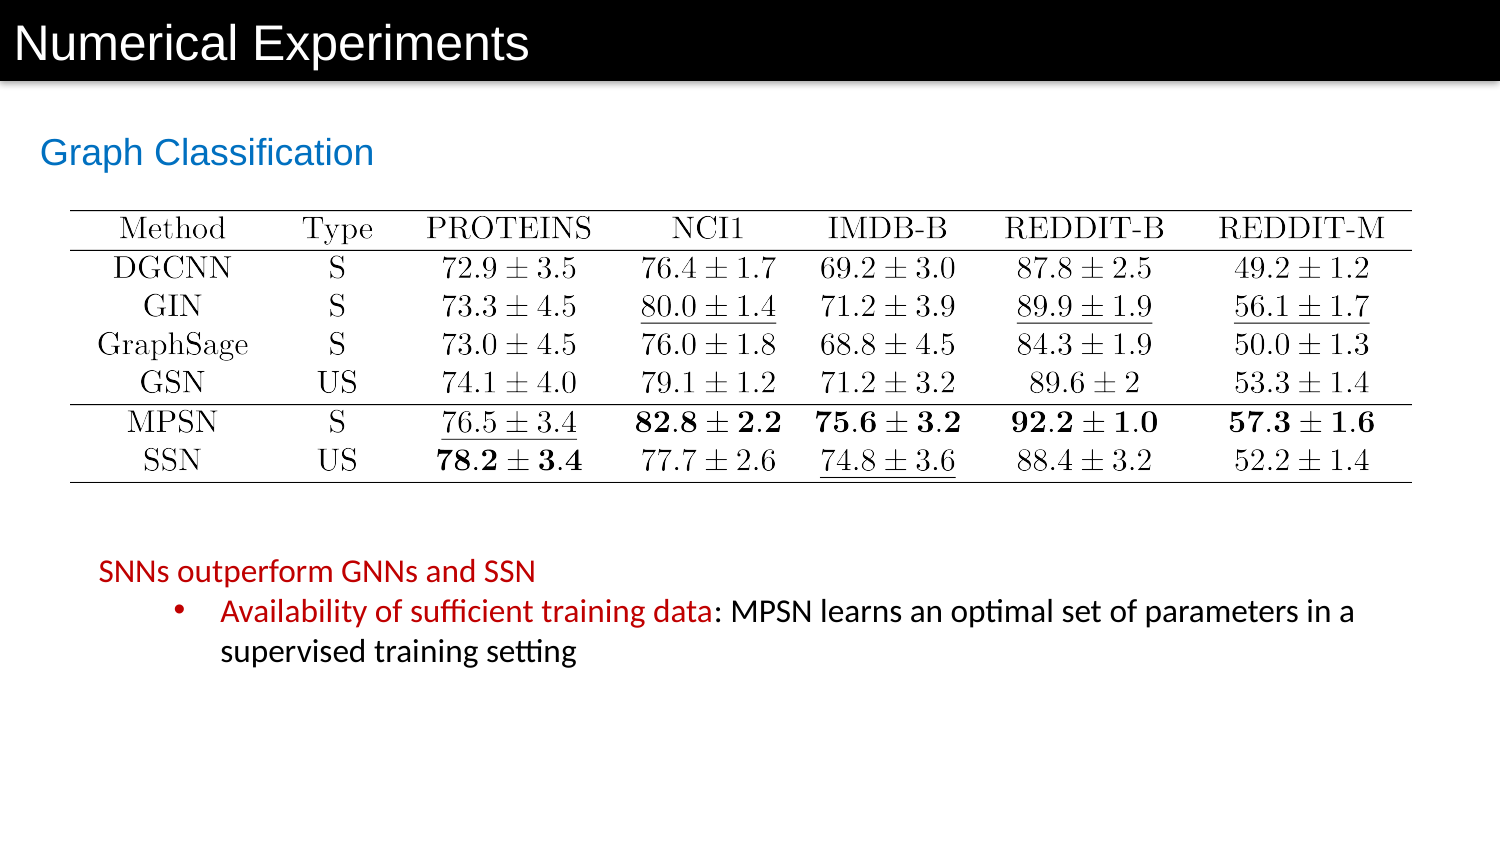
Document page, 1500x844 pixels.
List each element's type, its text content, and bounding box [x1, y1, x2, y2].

text_box SNNs outperform GNNs and SSN Availability of sufficient training data: MPSN learns an optimal set of parameters in a supervised training setting [83, 541, 1445, 677]
picture [70, 210, 1412, 483]
title Numerical Experiments [0, 0, 1500, 81]
text_box Graph Classification [24, 120, 780, 181]
